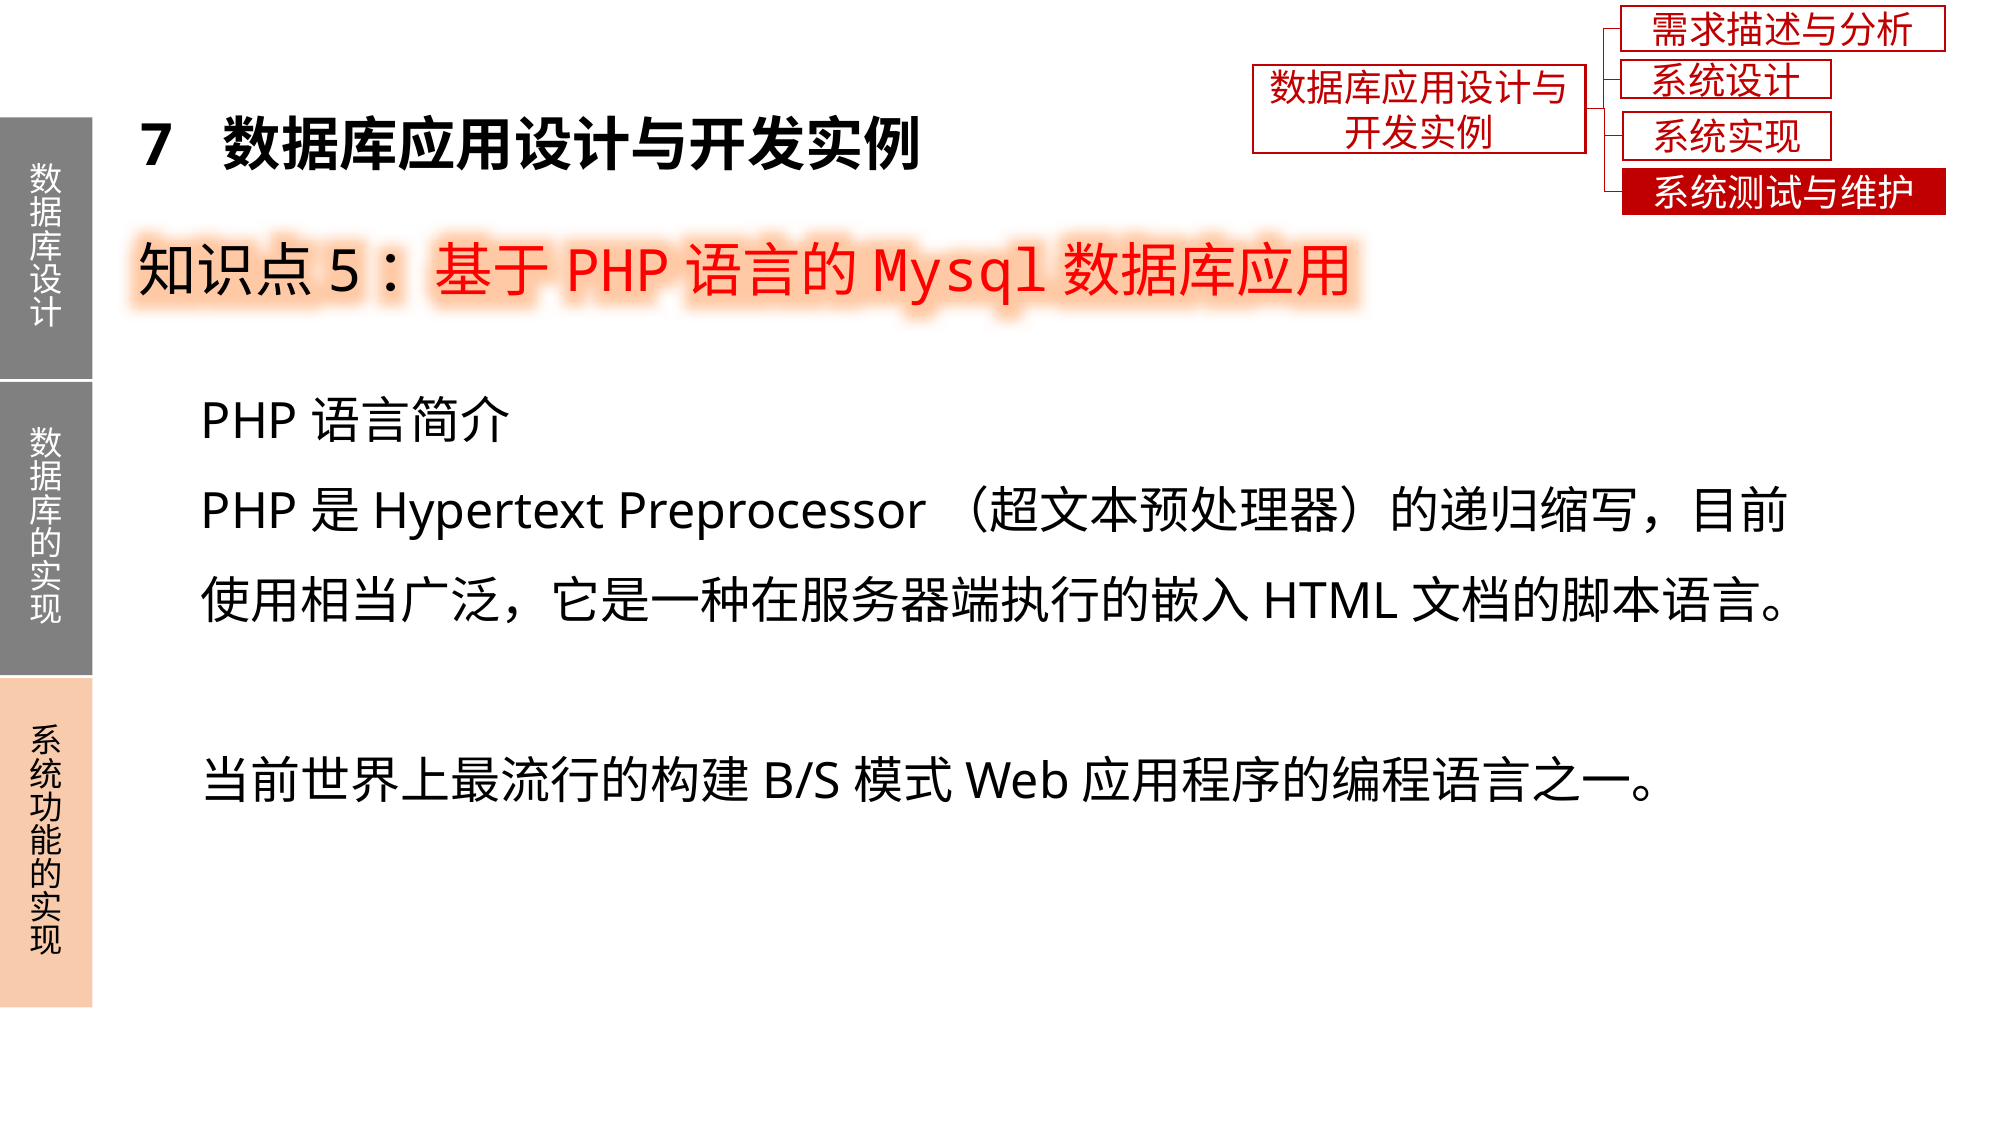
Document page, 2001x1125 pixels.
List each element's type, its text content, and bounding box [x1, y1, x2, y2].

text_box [114, 166, 1954, 339]
text_box 知识点5：基于PHP语言的Mysql数据库应用 [120, 172, 1945, 329]
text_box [1585, 79, 1621, 108]
text_box 数据库应用设计与开发实例 [1252, 64, 1585, 154]
text_box 7 数据库应用设计与开发实例 [120, 97, 1252, 153]
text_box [1585, 108, 1624, 192]
text_box 数据库完整性 [118, 170, 1949, 335]
text_box 系统实现 [1624, 111, 1832, 161]
text_box 系统设计 [1621, 59, 1832, 99]
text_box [0, 117, 93, 1008]
text_box 系统测试与维护 [1622, 168, 1946, 215]
text_box 需求描述与分析 [1620, 5, 1946, 52]
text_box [1585, 28, 1621, 79]
text_box PHP语言简介 PHP是Hypertext Preprocessor（超文本预处理器）的递归缩写，目前使用相当广泛，它是一种在服务器端执行的嵌入HTML文档的脚本语言。 当前世界上最流行的构建B/S模式Web应用程序的编程语言之一。 [186, 350, 1827, 816]
